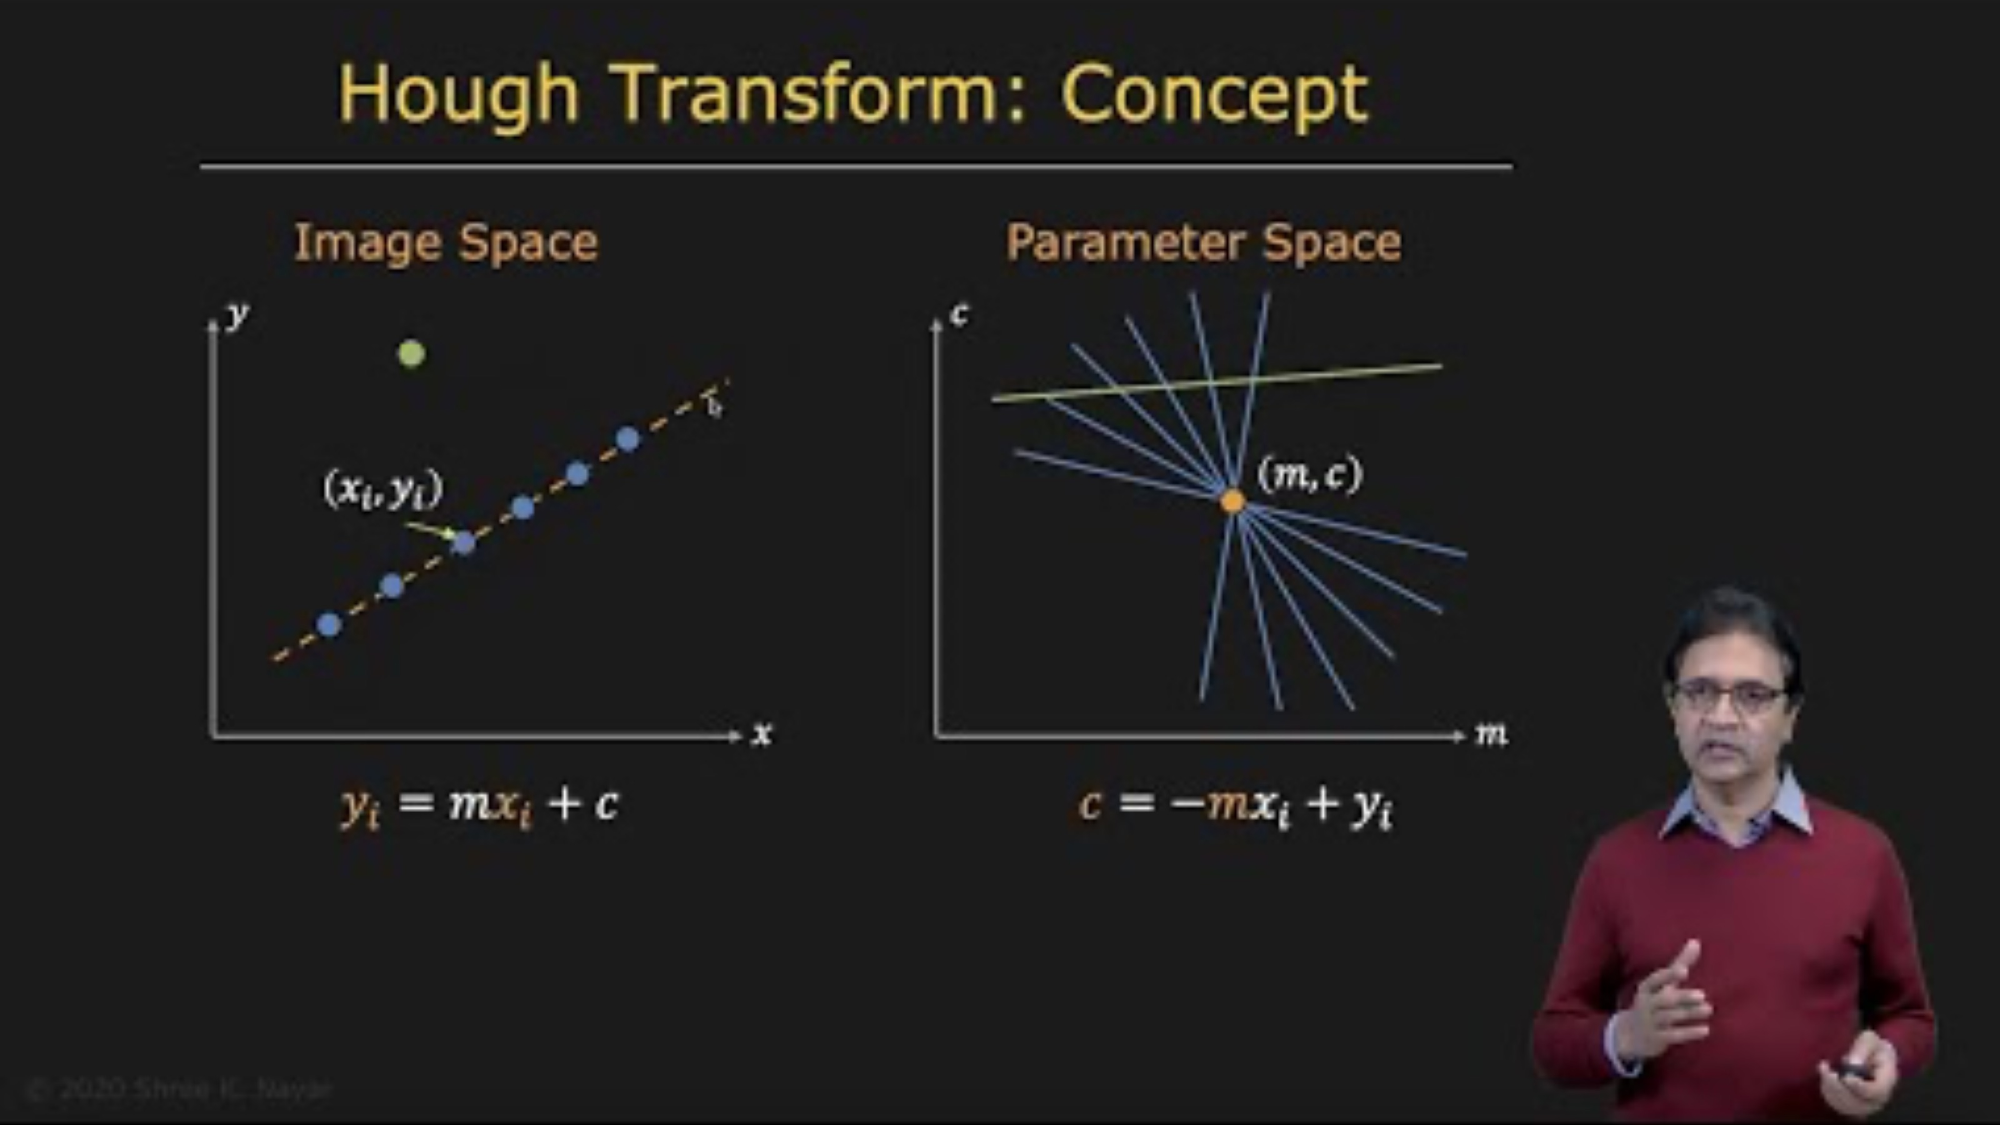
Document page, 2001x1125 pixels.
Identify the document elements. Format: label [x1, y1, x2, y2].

text_box [0, 0, 2000, 1125]
